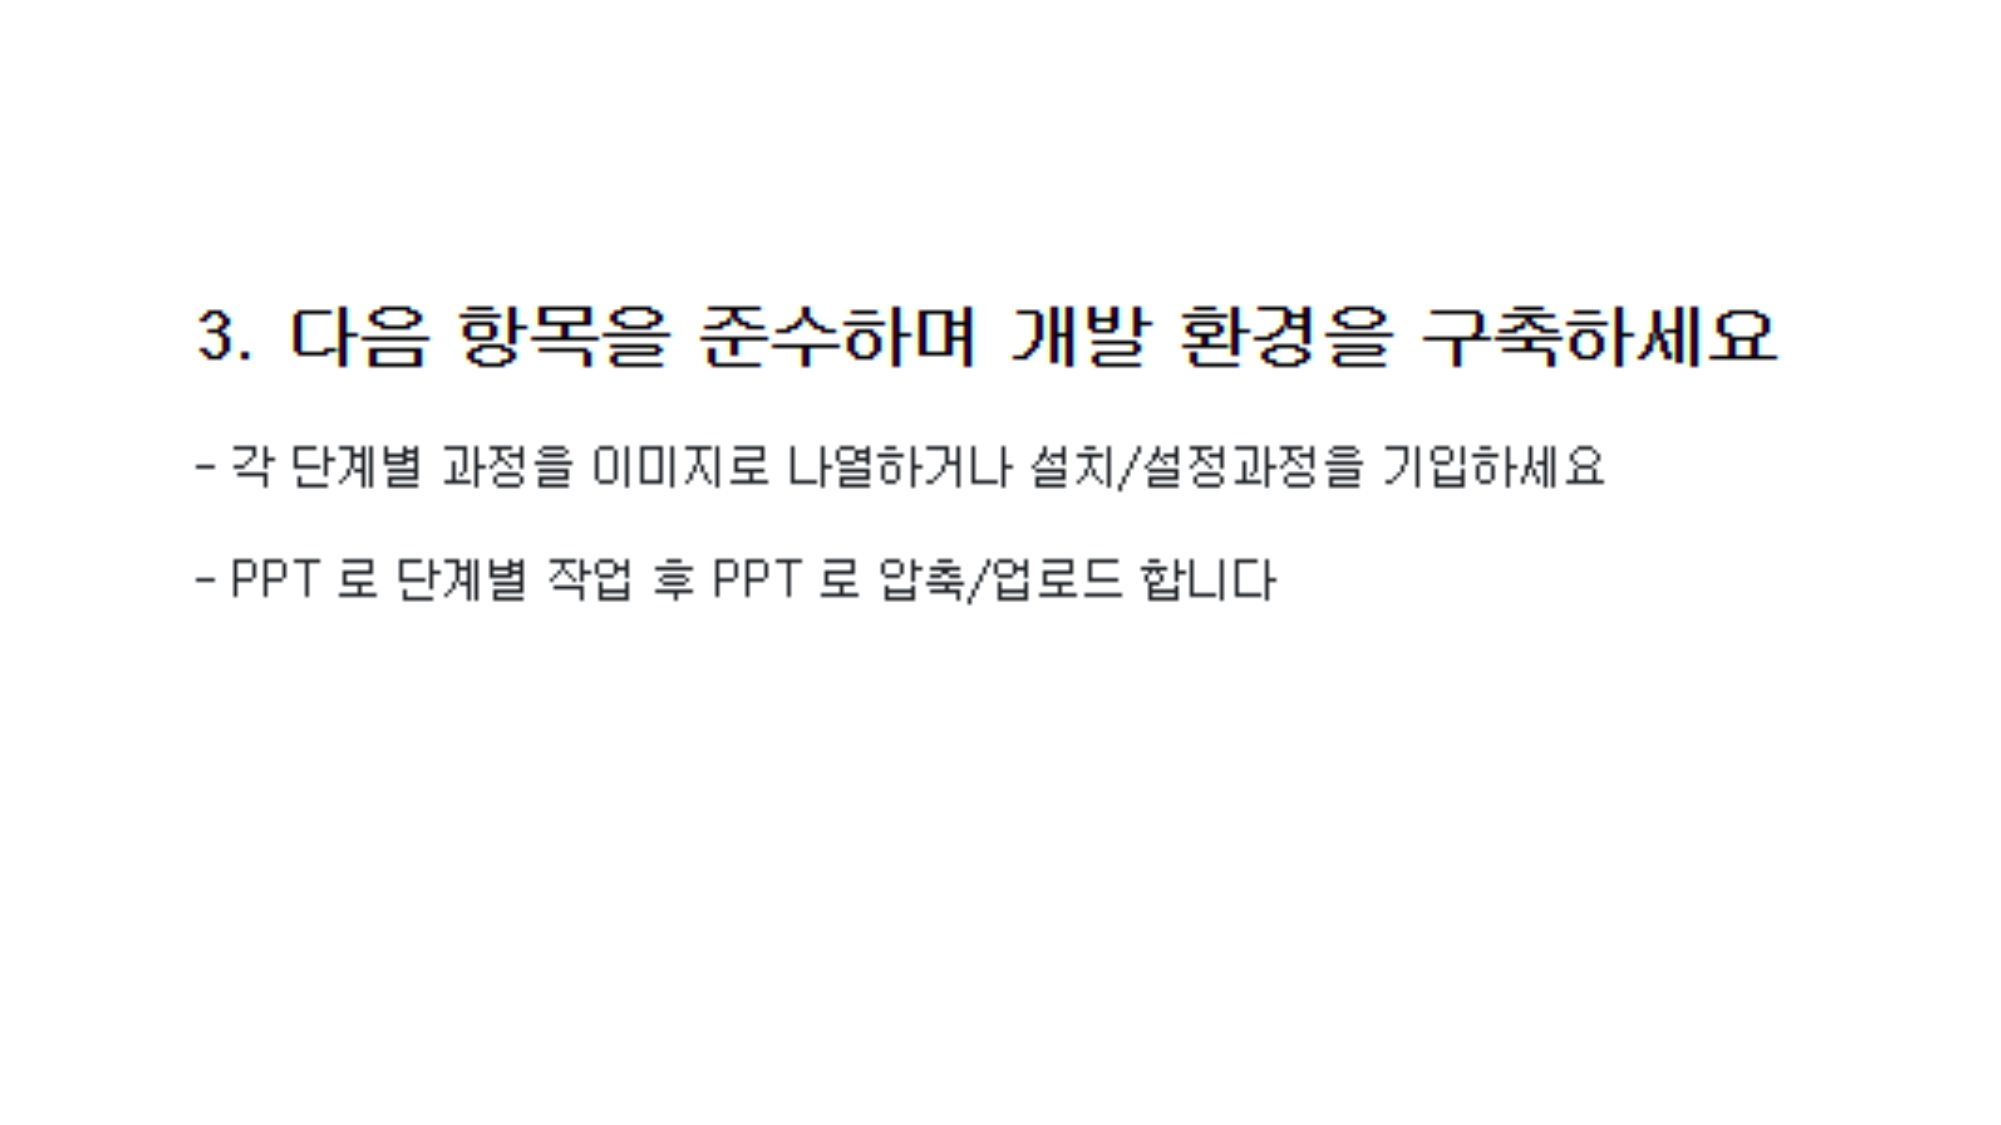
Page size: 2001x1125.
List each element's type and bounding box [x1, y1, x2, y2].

list [170, 259, 1978, 685]
